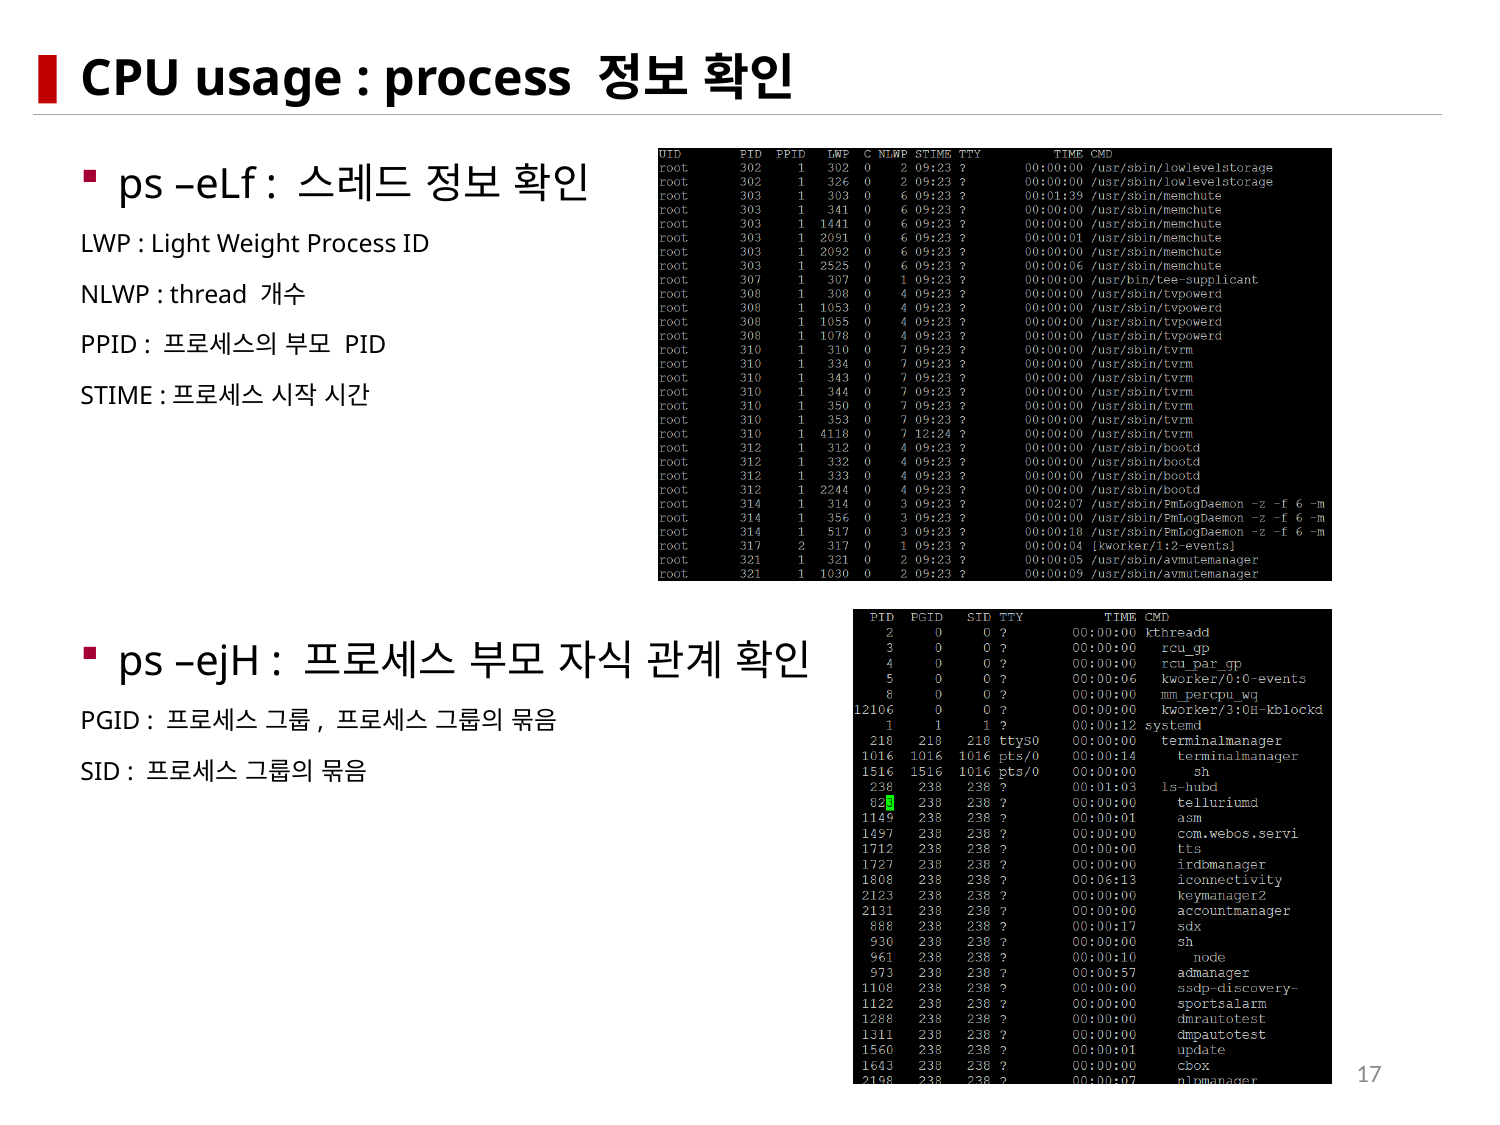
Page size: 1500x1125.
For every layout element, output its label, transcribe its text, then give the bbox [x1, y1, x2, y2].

picture [658, 148, 1332, 581]
title CPU usage : process 정보 확인 [65, 49, 1443, 110]
slide_number 17 [1059, 1042, 1397, 1103]
list ps –eLf : 스레드 정보 확인 LWP : Light Weight Process ID NLWP : thread 개수 PPID : 프로세스의 부모 PID STIME :프로세스 시작 시간 ps –ejH : 프로세스 부모 자식 관계 확인 PGID : 프로세스 그룹, 프로세스 그룹의 묶음 SID : 프로세스 그룹의 묶음 [65, 149, 1443, 1014]
picture [853, 609, 1332, 1084]
